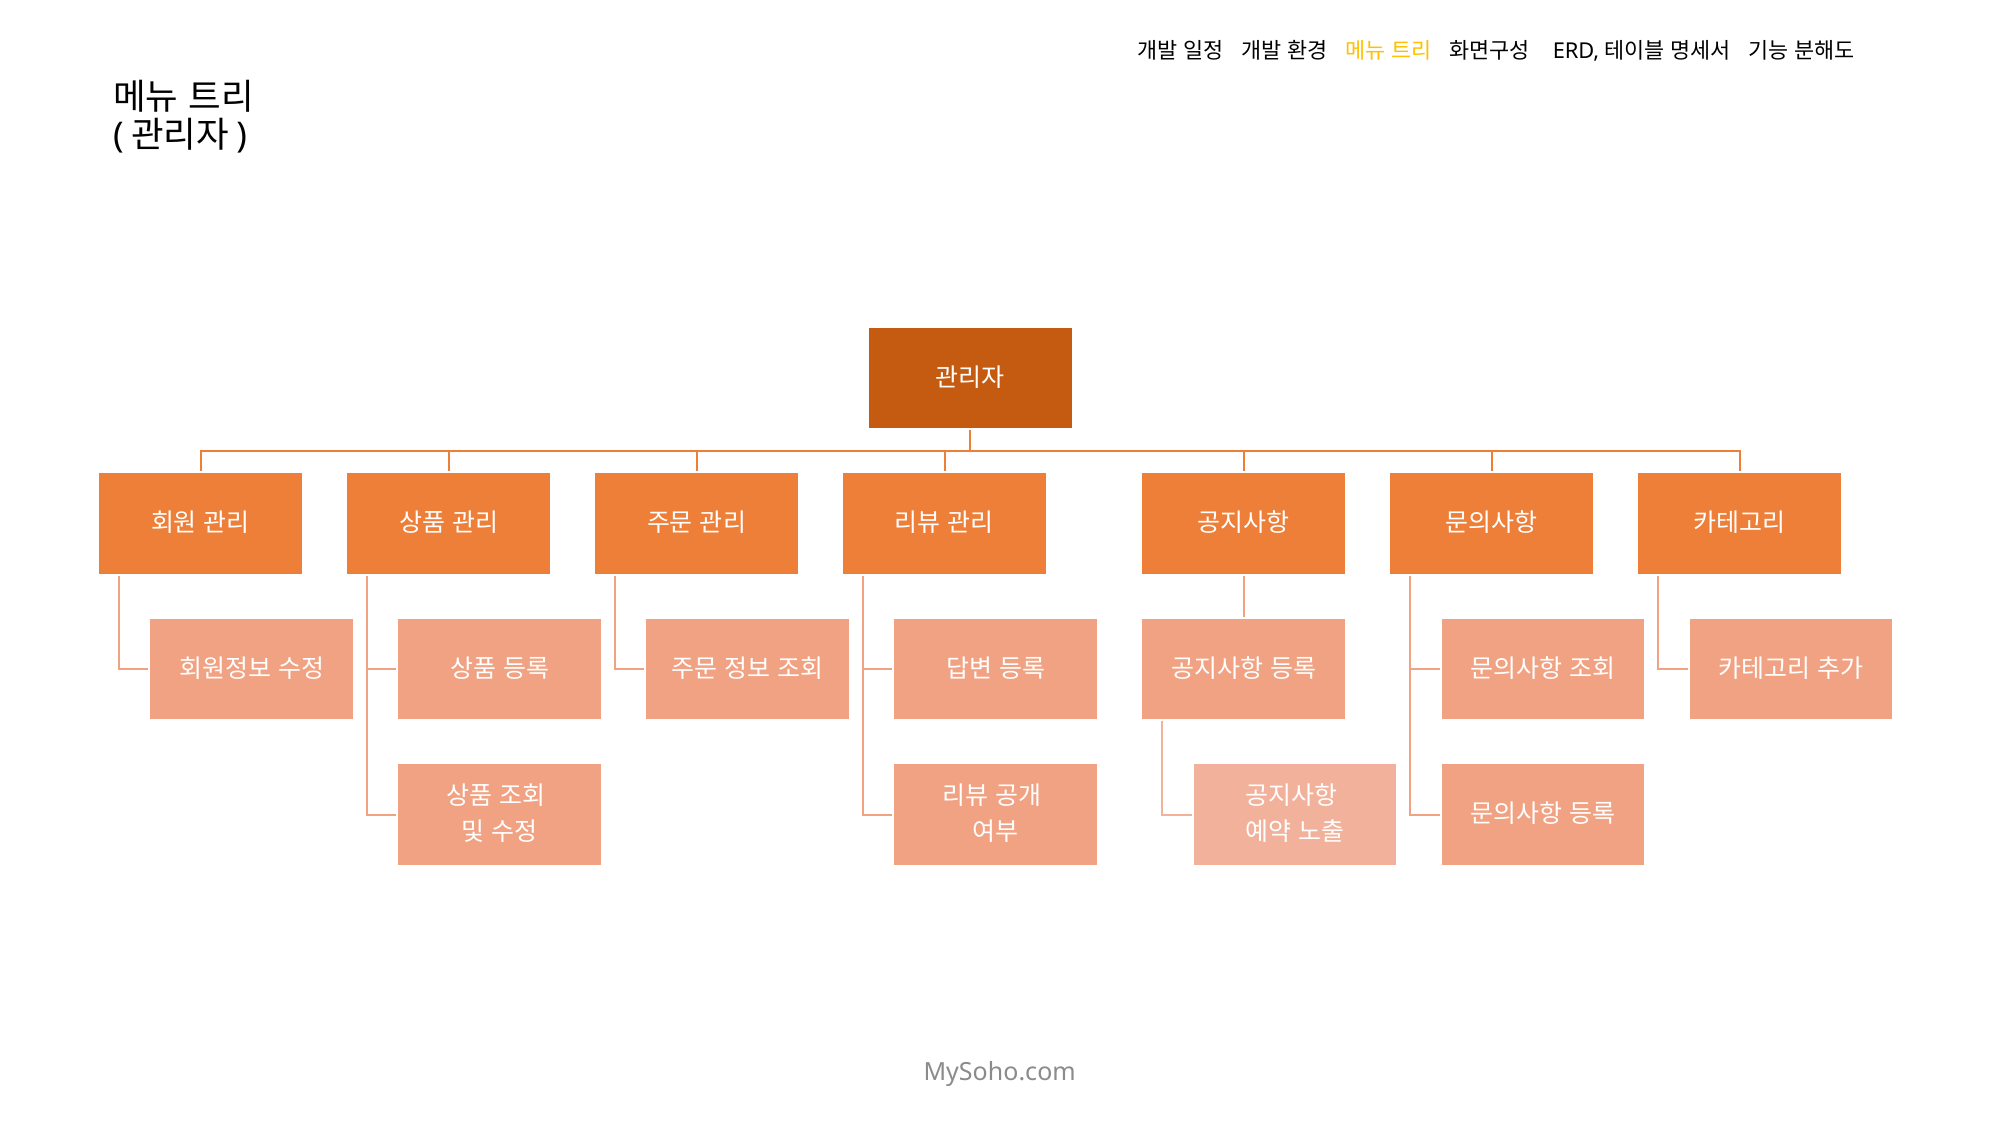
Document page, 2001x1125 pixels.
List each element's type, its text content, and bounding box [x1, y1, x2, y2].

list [98, 196, 1894, 996]
footer MySoho.com [662, 1042, 1338, 1103]
text_box 개발 일정 개발 환경 메뉴 트리 화면구성 ERD,테이블 명세서 기능 분해도 [1123, 29, 1946, 71]
title 메뉴 트리(관리자) [98, 71, 310, 163]
